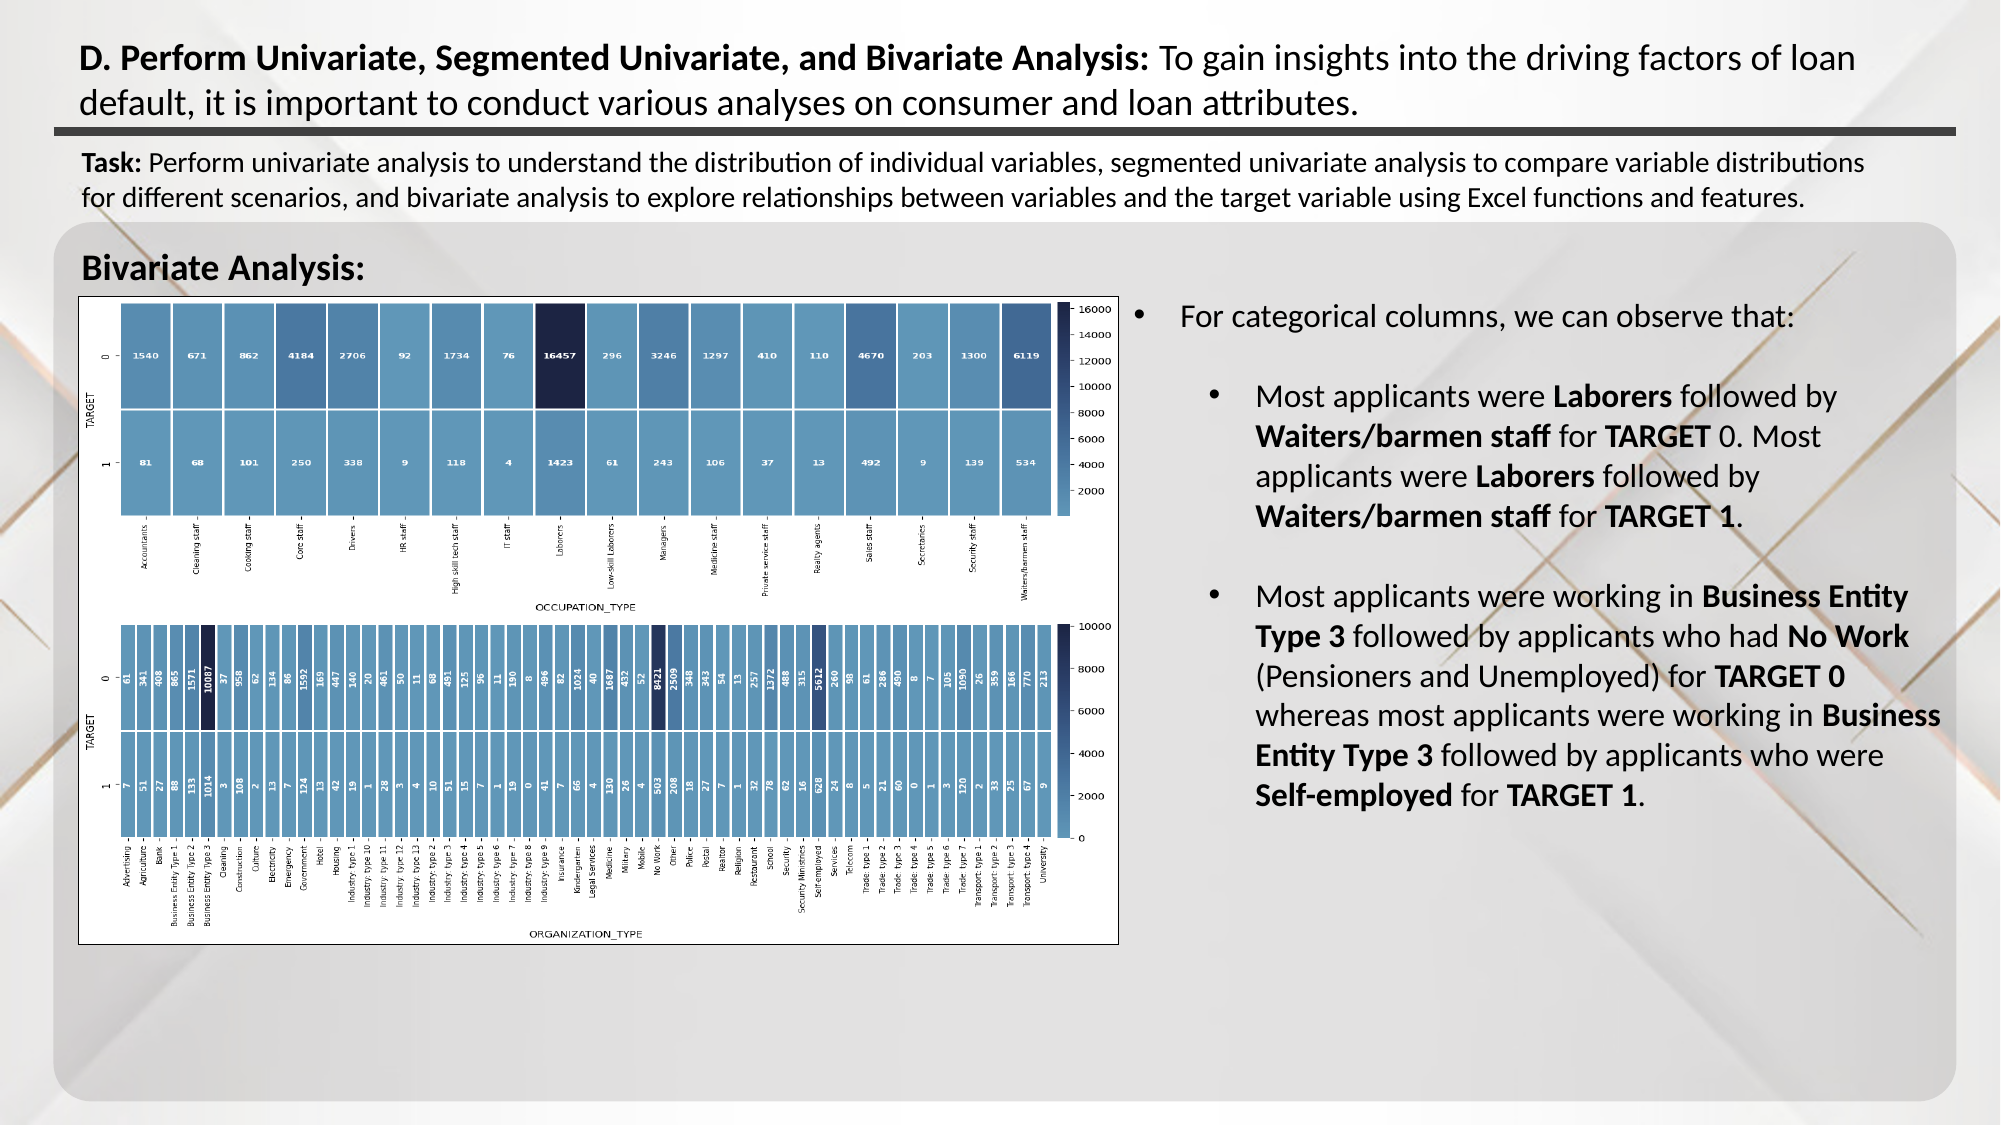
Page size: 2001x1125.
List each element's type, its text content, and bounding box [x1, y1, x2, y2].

text_box Bivariate Analysis: [66, 235, 596, 296]
text_box For categorical columns, we can observe that: Most applicants were Laborers followed by Waiters/barmen staff for TARGET 0. Most applicants were Laborers followed by Waiters/barmen staff for TARGET 1. Most applicants were working in Business Entity Type 3 followed by applicants who had No Work (Pensioners and Unemployed) for TARGET 0 whereas most applicants were working in Business Entity Type 3 followed by applicants who were Self-employed for TARGET 1. [1118, 287, 1957, 821]
text_box D. Perform Univariate, Segmented Univariate, and Bivariate Analysis: To gain insights into the driving factors of loan default, it is important to conduct various analyses on consumer and loan attributes. [64, 25, 1912, 131]
text_box [52, 221, 1958, 1103]
picture [0, 0, 2001, 1125]
text_box Task: Perform univariate analysis to understand the distribution of individual variables, segmented univariate analysis to compare variable distributions for different scenarios, and bivariate analysis to explore relationships between variables and the target variable using Excel functions and features. [66, 136, 1912, 221]
